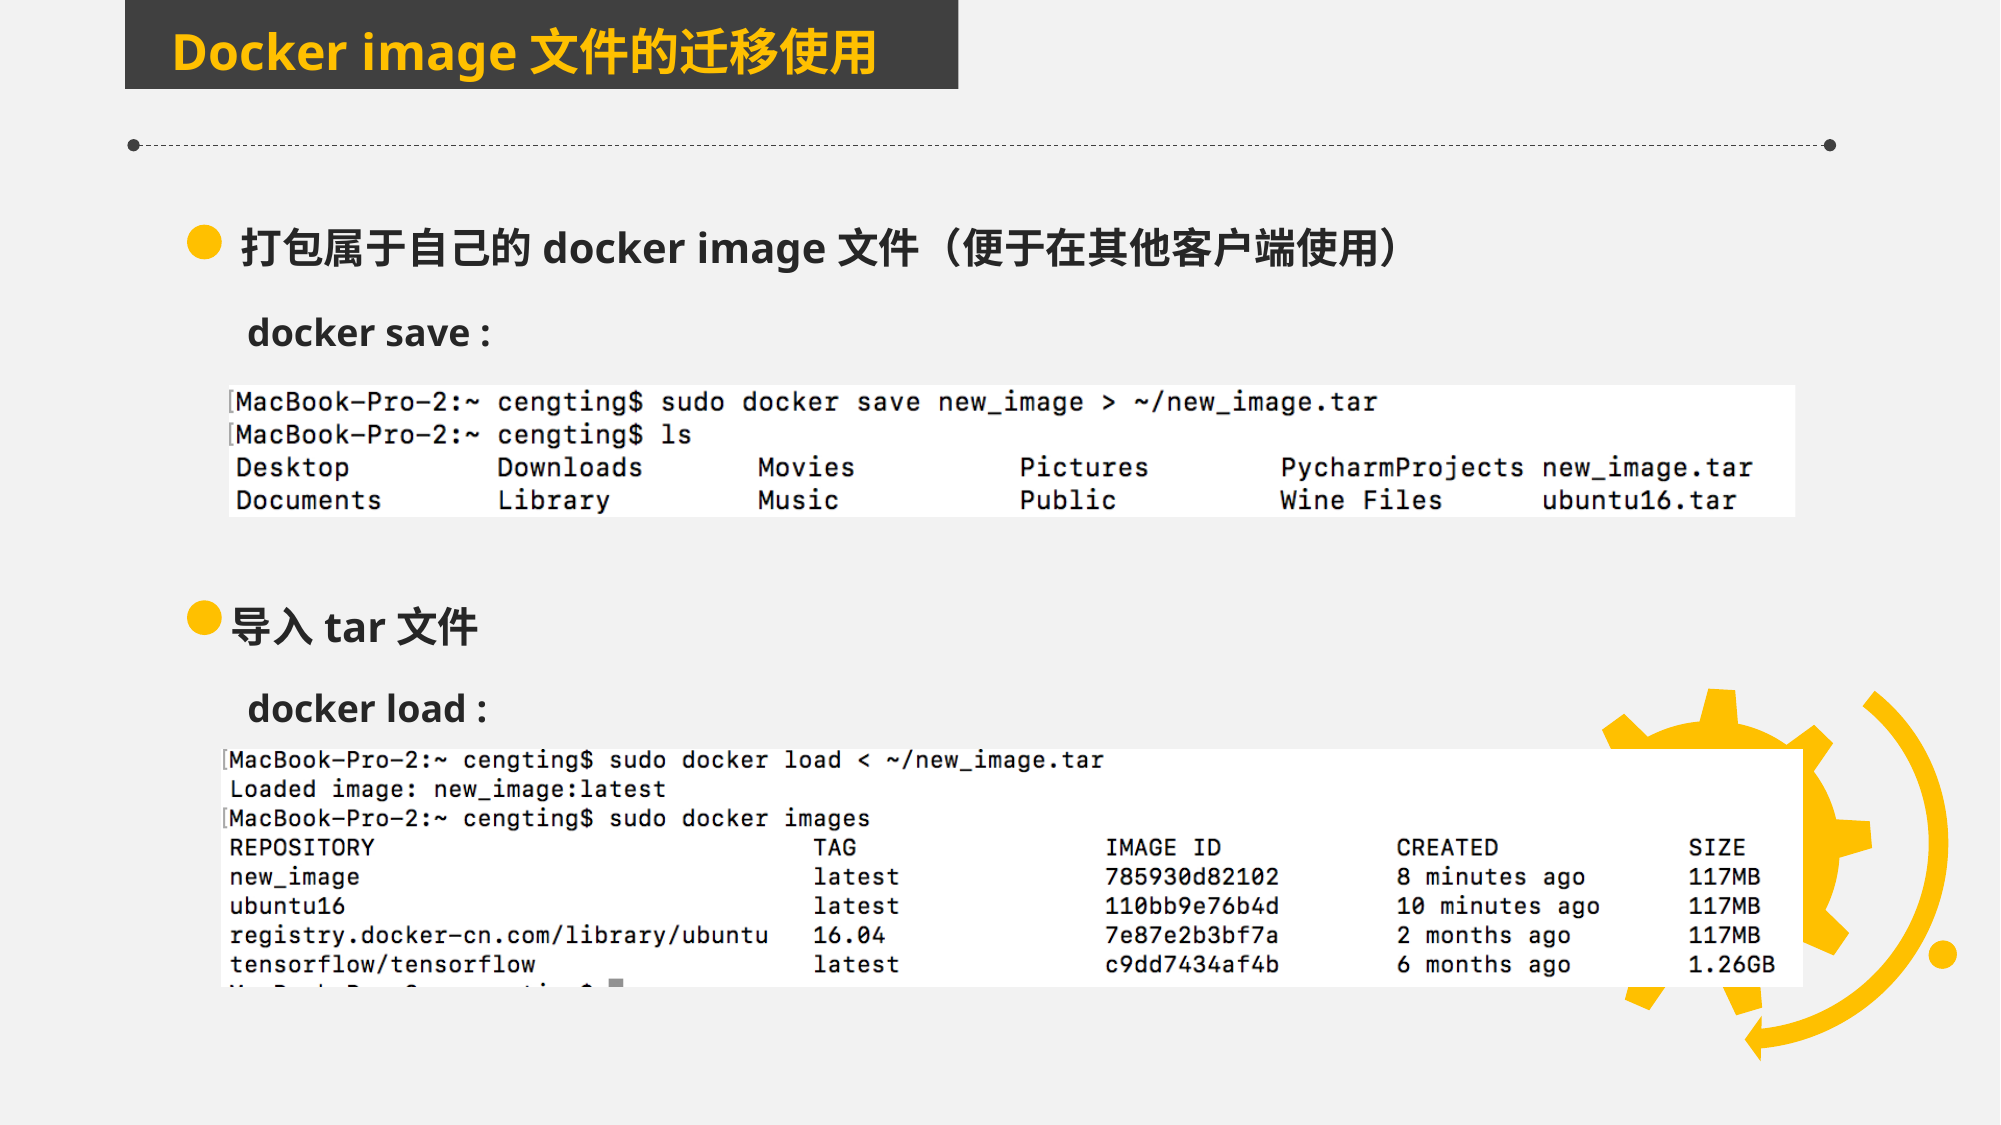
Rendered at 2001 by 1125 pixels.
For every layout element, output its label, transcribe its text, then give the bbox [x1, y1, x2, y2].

text_box [1927, 939, 1958, 970]
list Docker image文件的迁移使用 [157, 20, 915, 96]
text_box [185, 599, 223, 637]
text_box [1600, 687, 1874, 957]
text_box docker load : [232, 677, 503, 738]
text_box [1623, 987, 1667, 1012]
text_box 打包属于自己的docker image文件（便于在其他客户端使用） [225, 214, 1437, 280]
text_box docker save : [232, 301, 507, 362]
text_box [1744, 690, 1949, 1062]
picture [221, 749, 1803, 987]
text_box 导入tar文件 [215, 593, 495, 658]
text_box [185, 223, 223, 261]
text_box [1721, 987, 1764, 1017]
picture [228, 385, 1796, 517]
